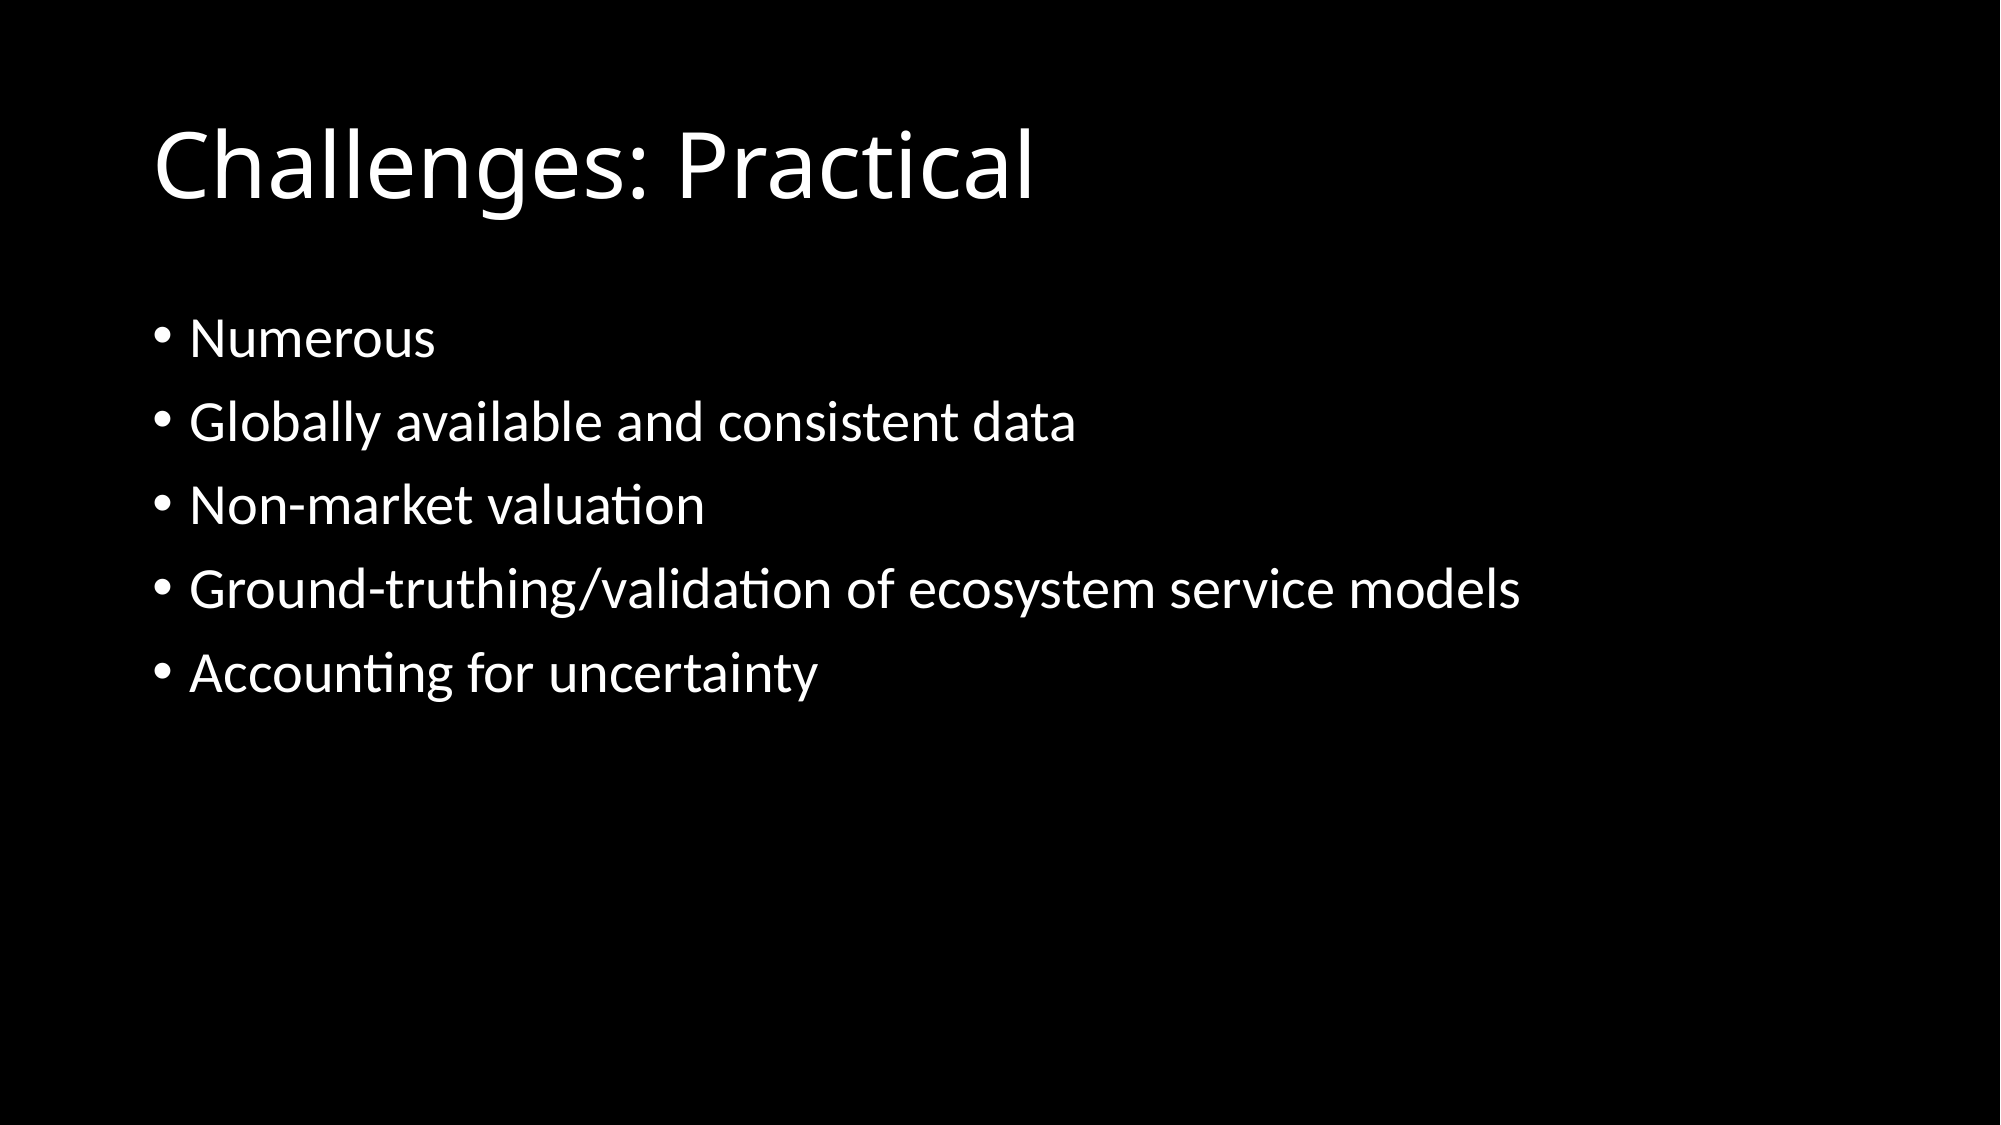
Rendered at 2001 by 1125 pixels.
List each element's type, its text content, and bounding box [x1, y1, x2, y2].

list Numerous Globally available and consistent data Non-market valuation Ground-truthing/validation of ecosystem service models Accounting for uncertainty [137, 299, 1863, 1014]
title Challenges: Practical [137, 59, 1863, 278]
